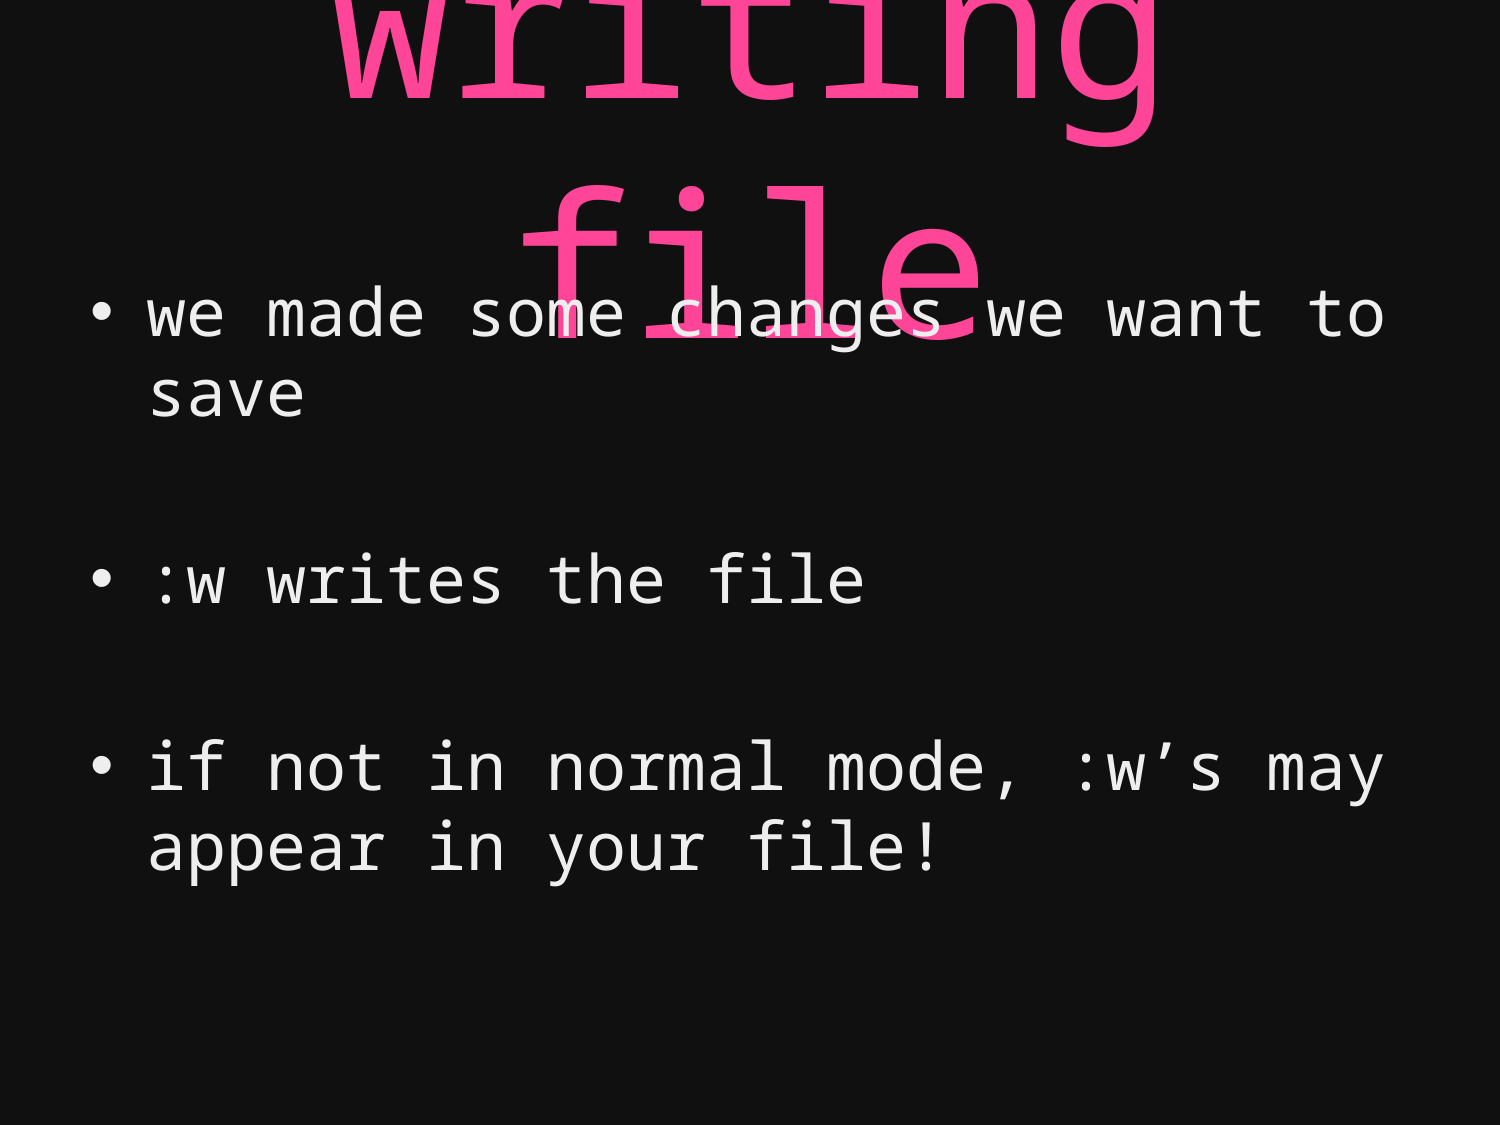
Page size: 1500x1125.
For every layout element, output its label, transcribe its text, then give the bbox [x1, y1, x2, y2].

title writing file [75, 45, 1425, 233]
list we made some changes we want to save :w writes the file if not in normal mode, :w’s may appear in your file! [75, 262, 1425, 1005]
